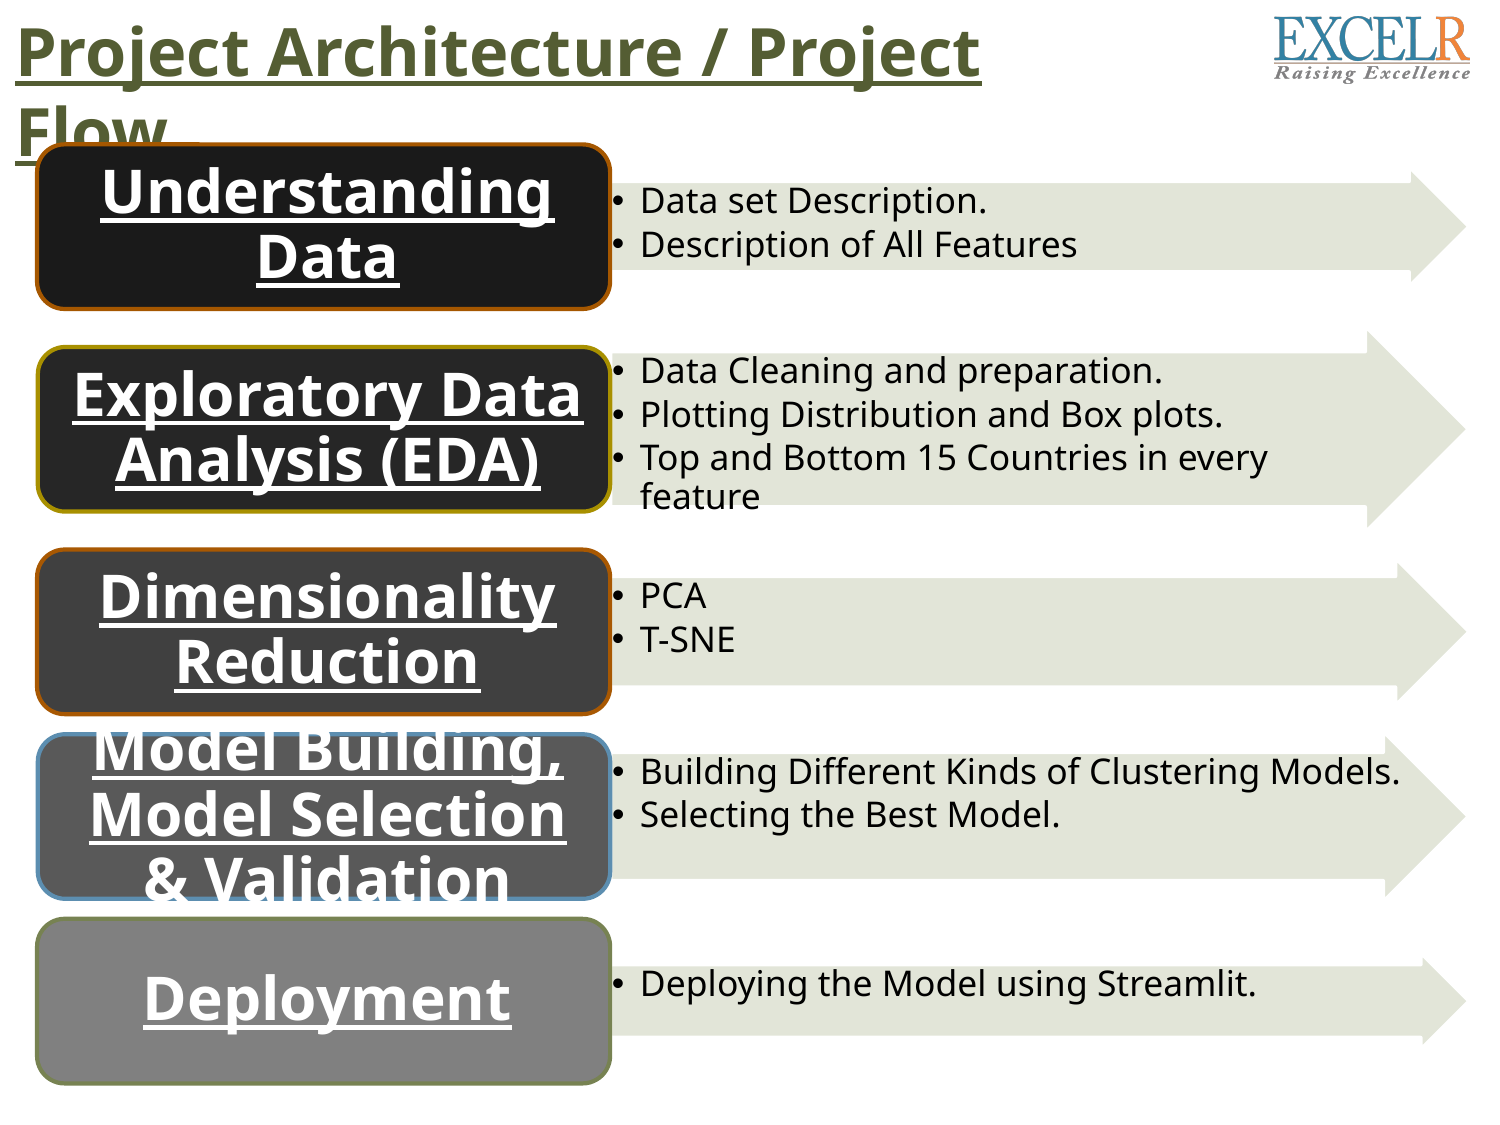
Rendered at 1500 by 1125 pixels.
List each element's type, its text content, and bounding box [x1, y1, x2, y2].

picture [1274, 16, 1470, 85]
text_box Project Architecture / Project Flow [0, 2, 1007, 178]
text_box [36, 143, 1470, 1085]
